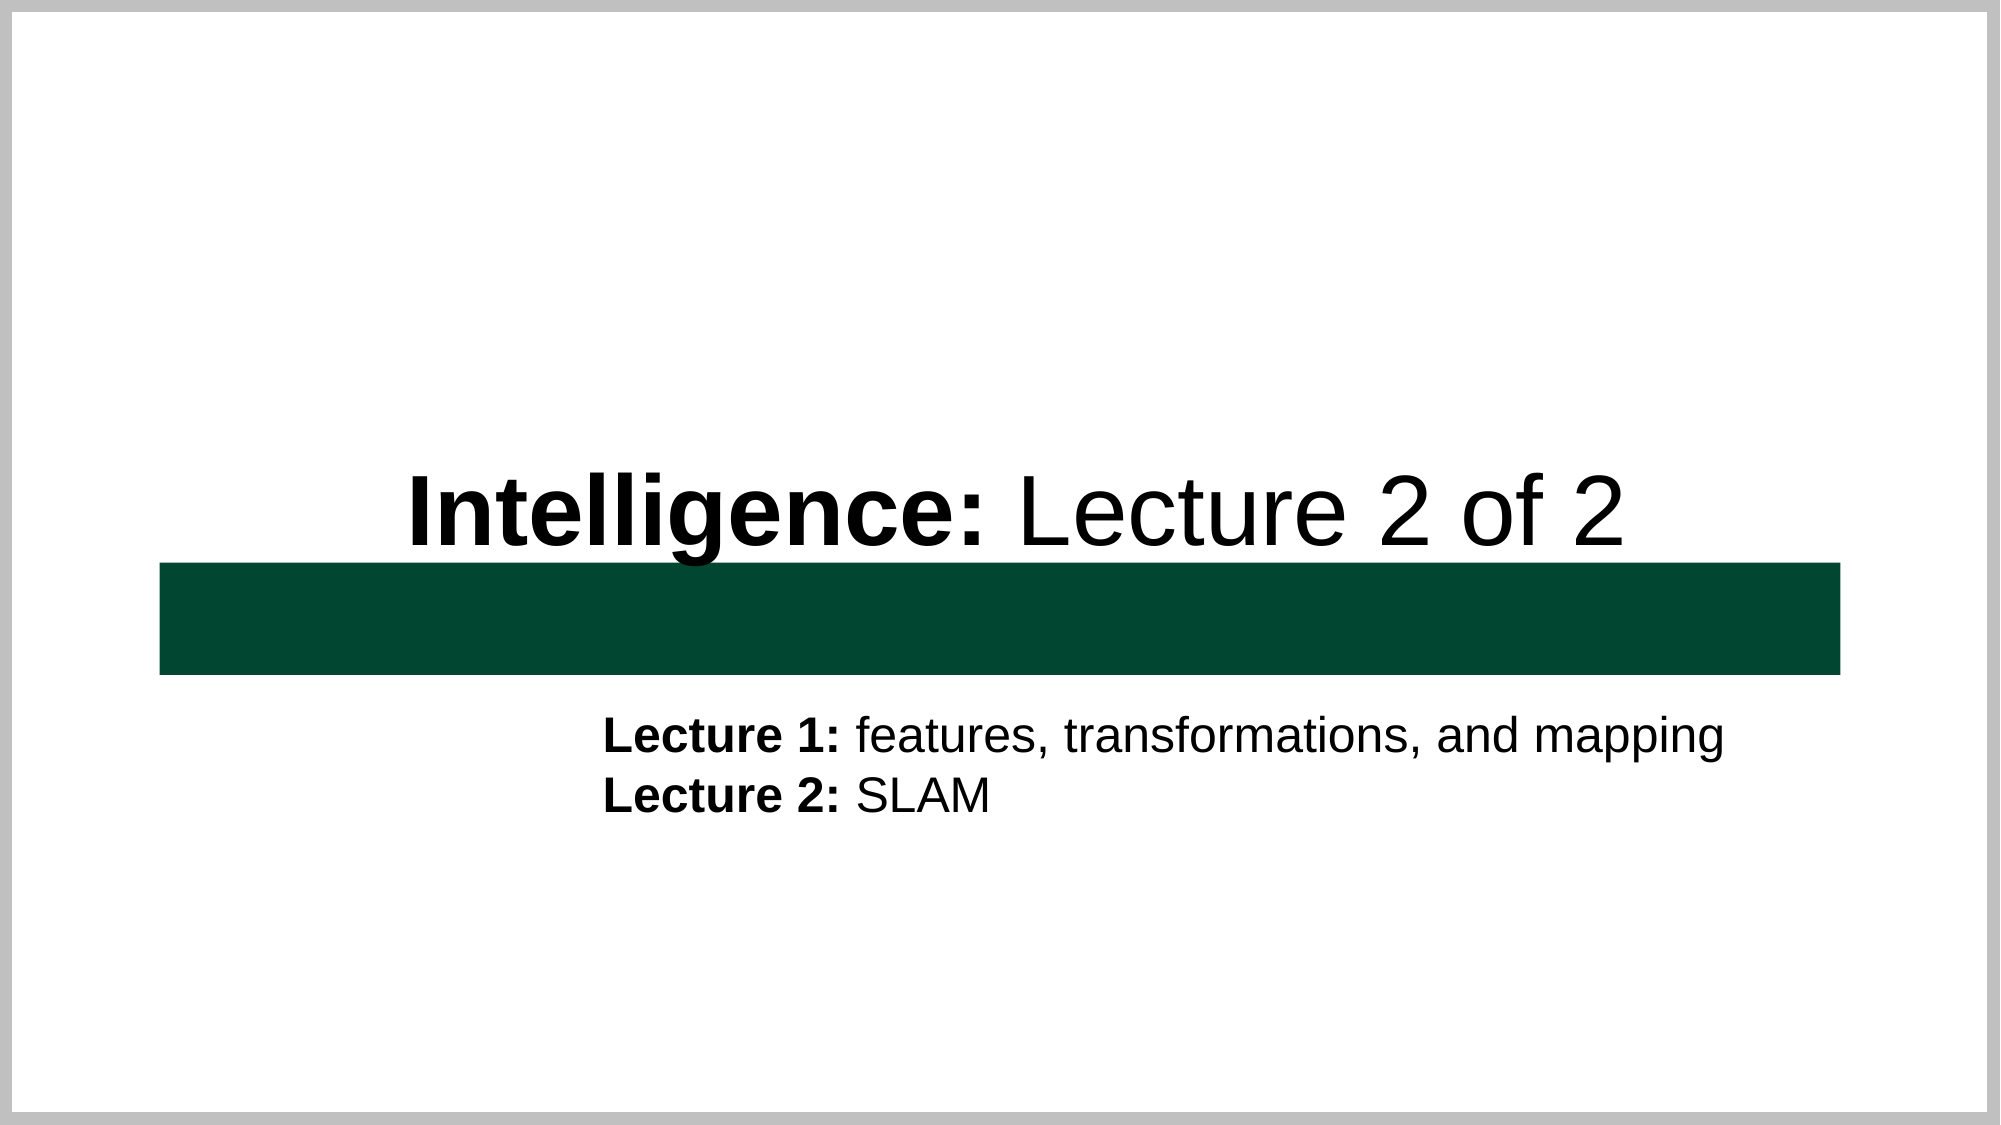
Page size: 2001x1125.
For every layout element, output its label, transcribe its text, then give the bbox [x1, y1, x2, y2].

text_box [0, 0, 2000, 1125]
text_box [159, 562, 1841, 675]
text_box Intelligence: Lecture 2 of 2 [391, 437, 1643, 573]
text_box Lecture 1: features, transformations, and mapping Lecture 2: SLAM [587, 695, 1741, 831]
